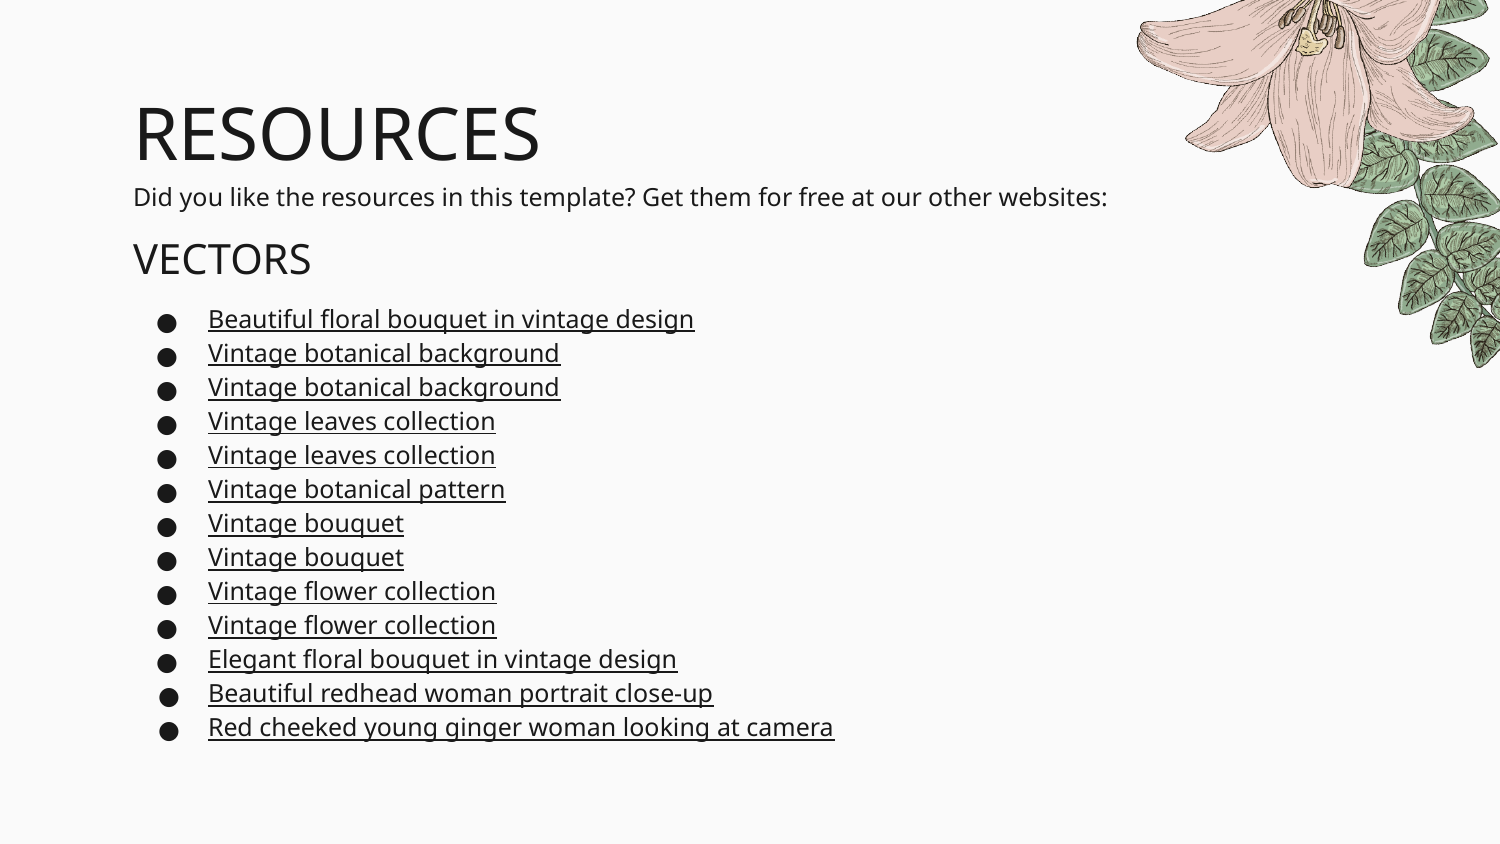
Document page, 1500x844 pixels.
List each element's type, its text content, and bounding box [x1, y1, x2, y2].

picture [1014, 0, 1500, 475]
list Did you like the resources in this template? Get them for free at our other websites: VECTORS Beautiful floral bouquet in vintage design Vintage botanical background Vintage botanical background Vintage leaves collection Vintage leaves collection Vintage botanical pattern Vintage bouquet Vintage bouquet Vintage flower collection Vintage flower collection Elegant floral bouquet in vintage design Beautiful redhead woman portrait close-up Red cheeked young ginger woman looking at camera [118, 166, 1382, 750]
title RESOURCES [118, 72, 1382, 166]
